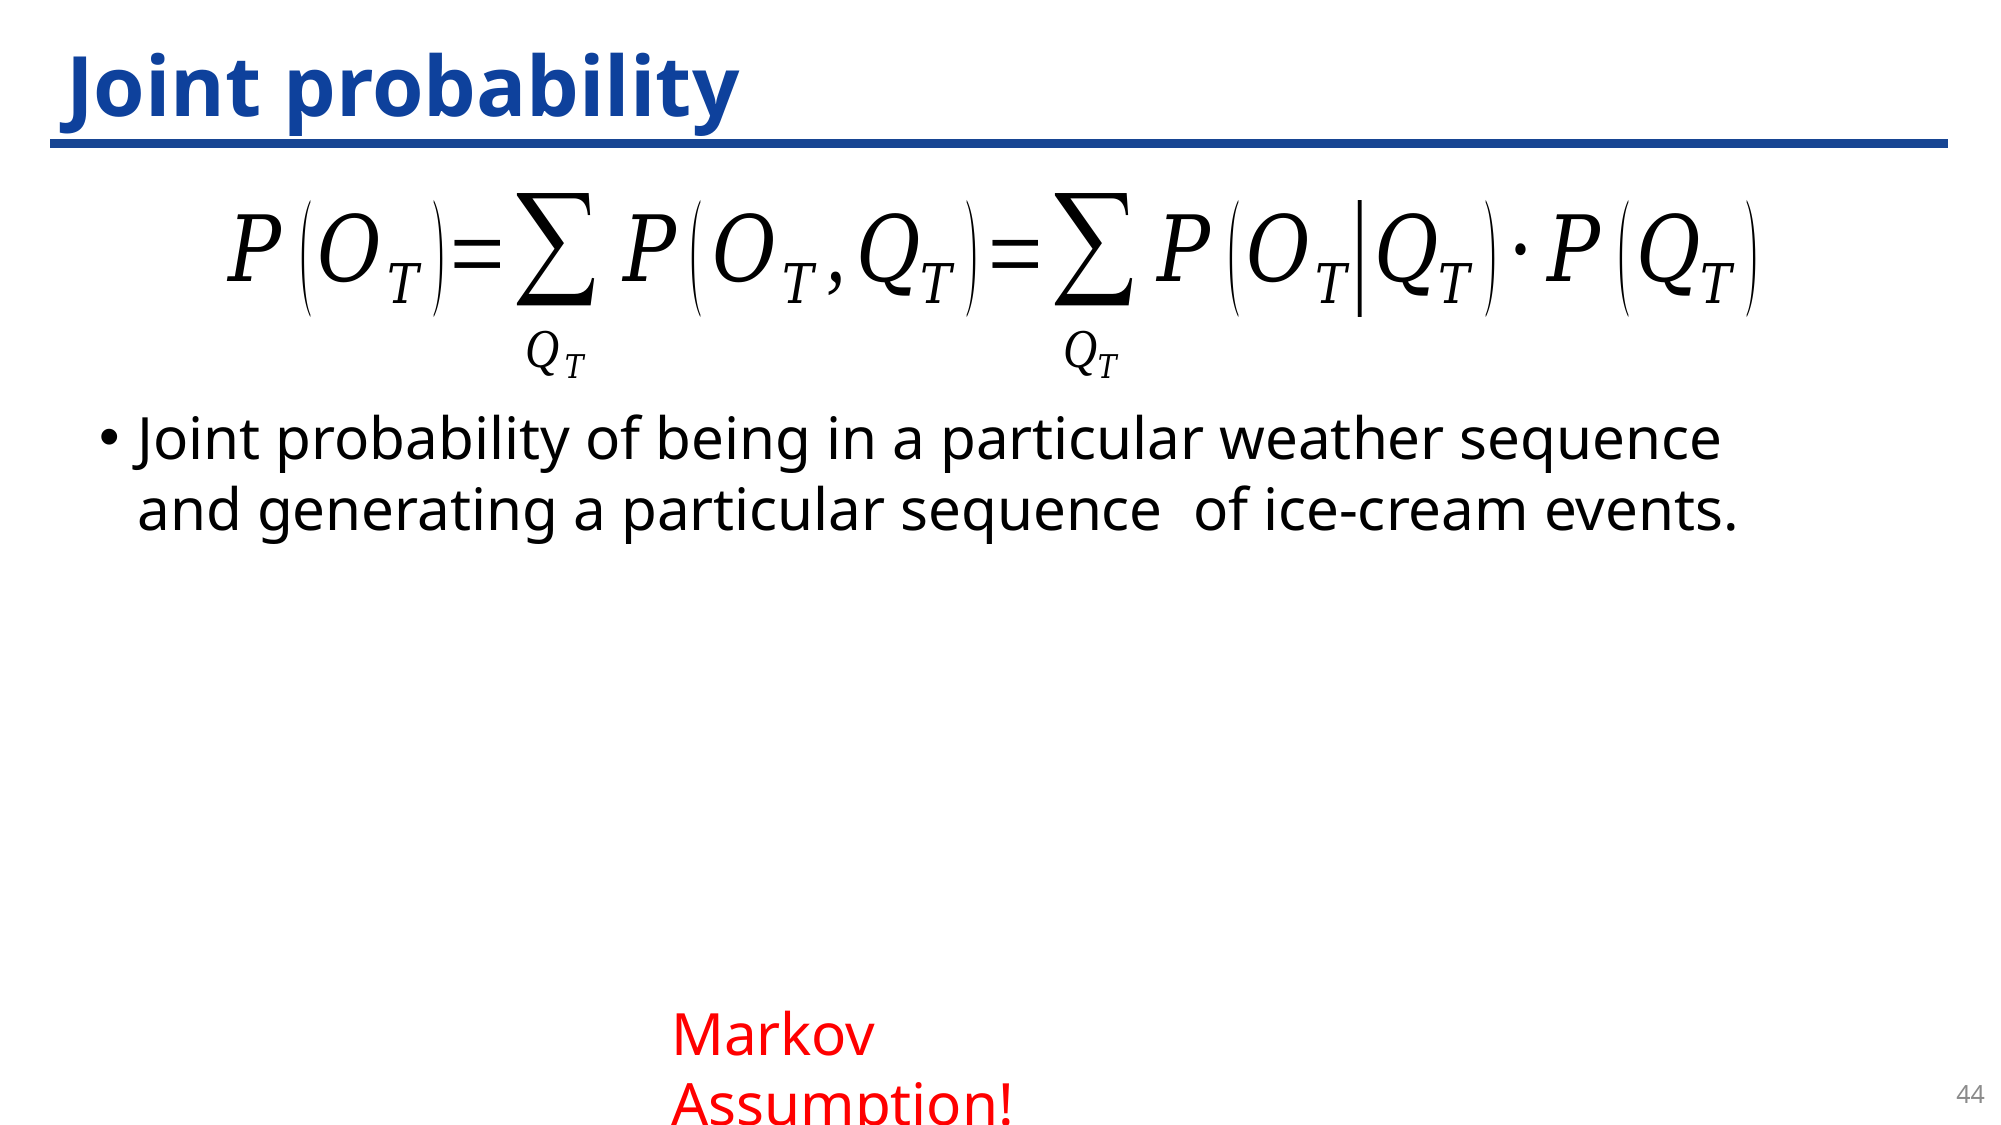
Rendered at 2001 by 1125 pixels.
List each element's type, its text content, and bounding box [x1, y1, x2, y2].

text_box Markov Assumption! [656, 989, 1237, 1125]
slide_number 44 [1899, 1065, 2000, 1125]
